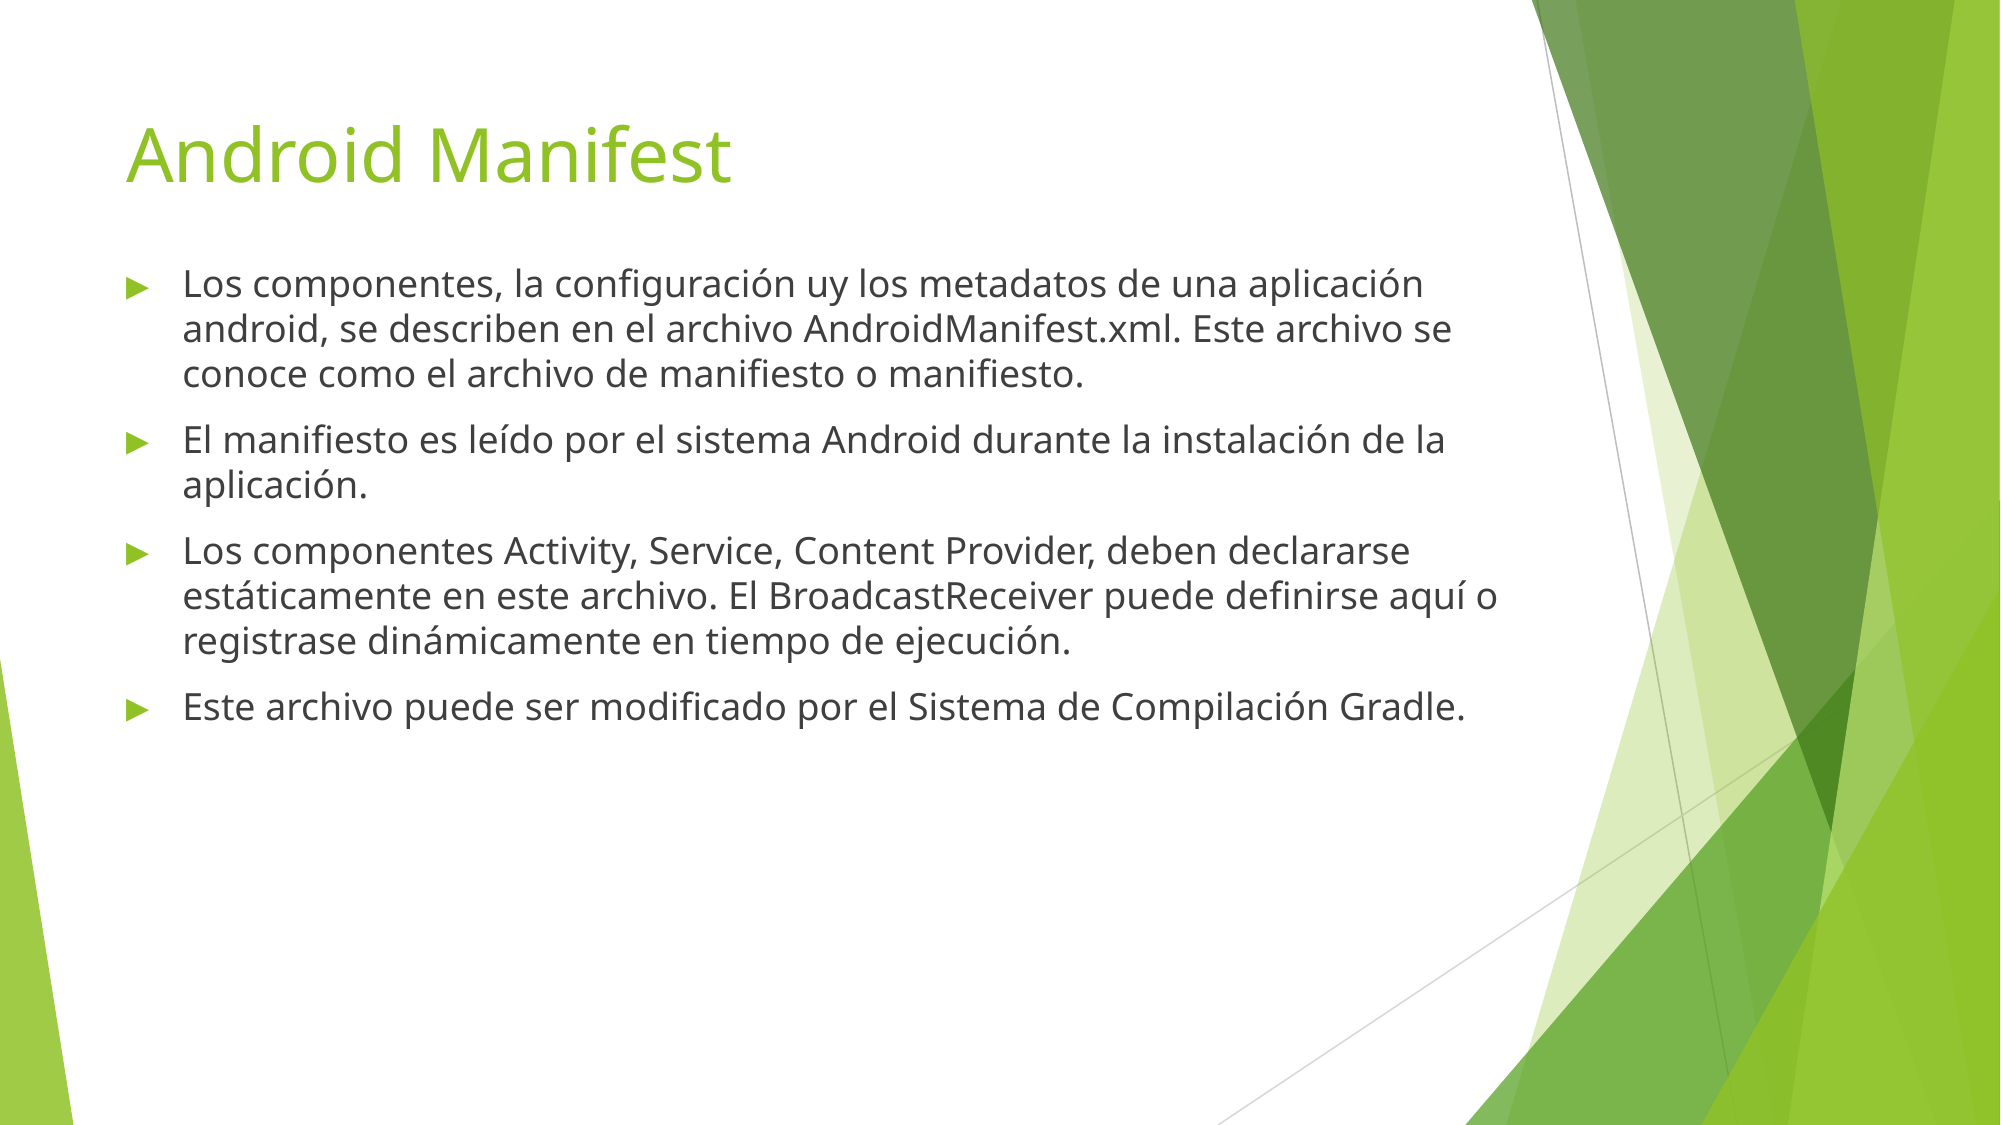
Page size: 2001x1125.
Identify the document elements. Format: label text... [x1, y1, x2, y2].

list Los componentes, la configuración uy los metadatos de una aplicación android, se describen en el archivo AndroidManifest.xml. Este archivo se conoce como el archivo de manifiesto o manifiesto. El manifiesto es leído por el sistema Android durante la instalación de la aplicación. Los componentes Activity, Service, Content Provider, deben declararse estáticamente en este archivo. El BroadcastReceiver puede definirse aquí o registrase dinámicamente en tiempo de ejecución. Este archivo puede ser modificado por el Sistema de Compilación Gradle. [111, 252, 1522, 992]
title Android Manifest [111, 99, 1522, 252]
